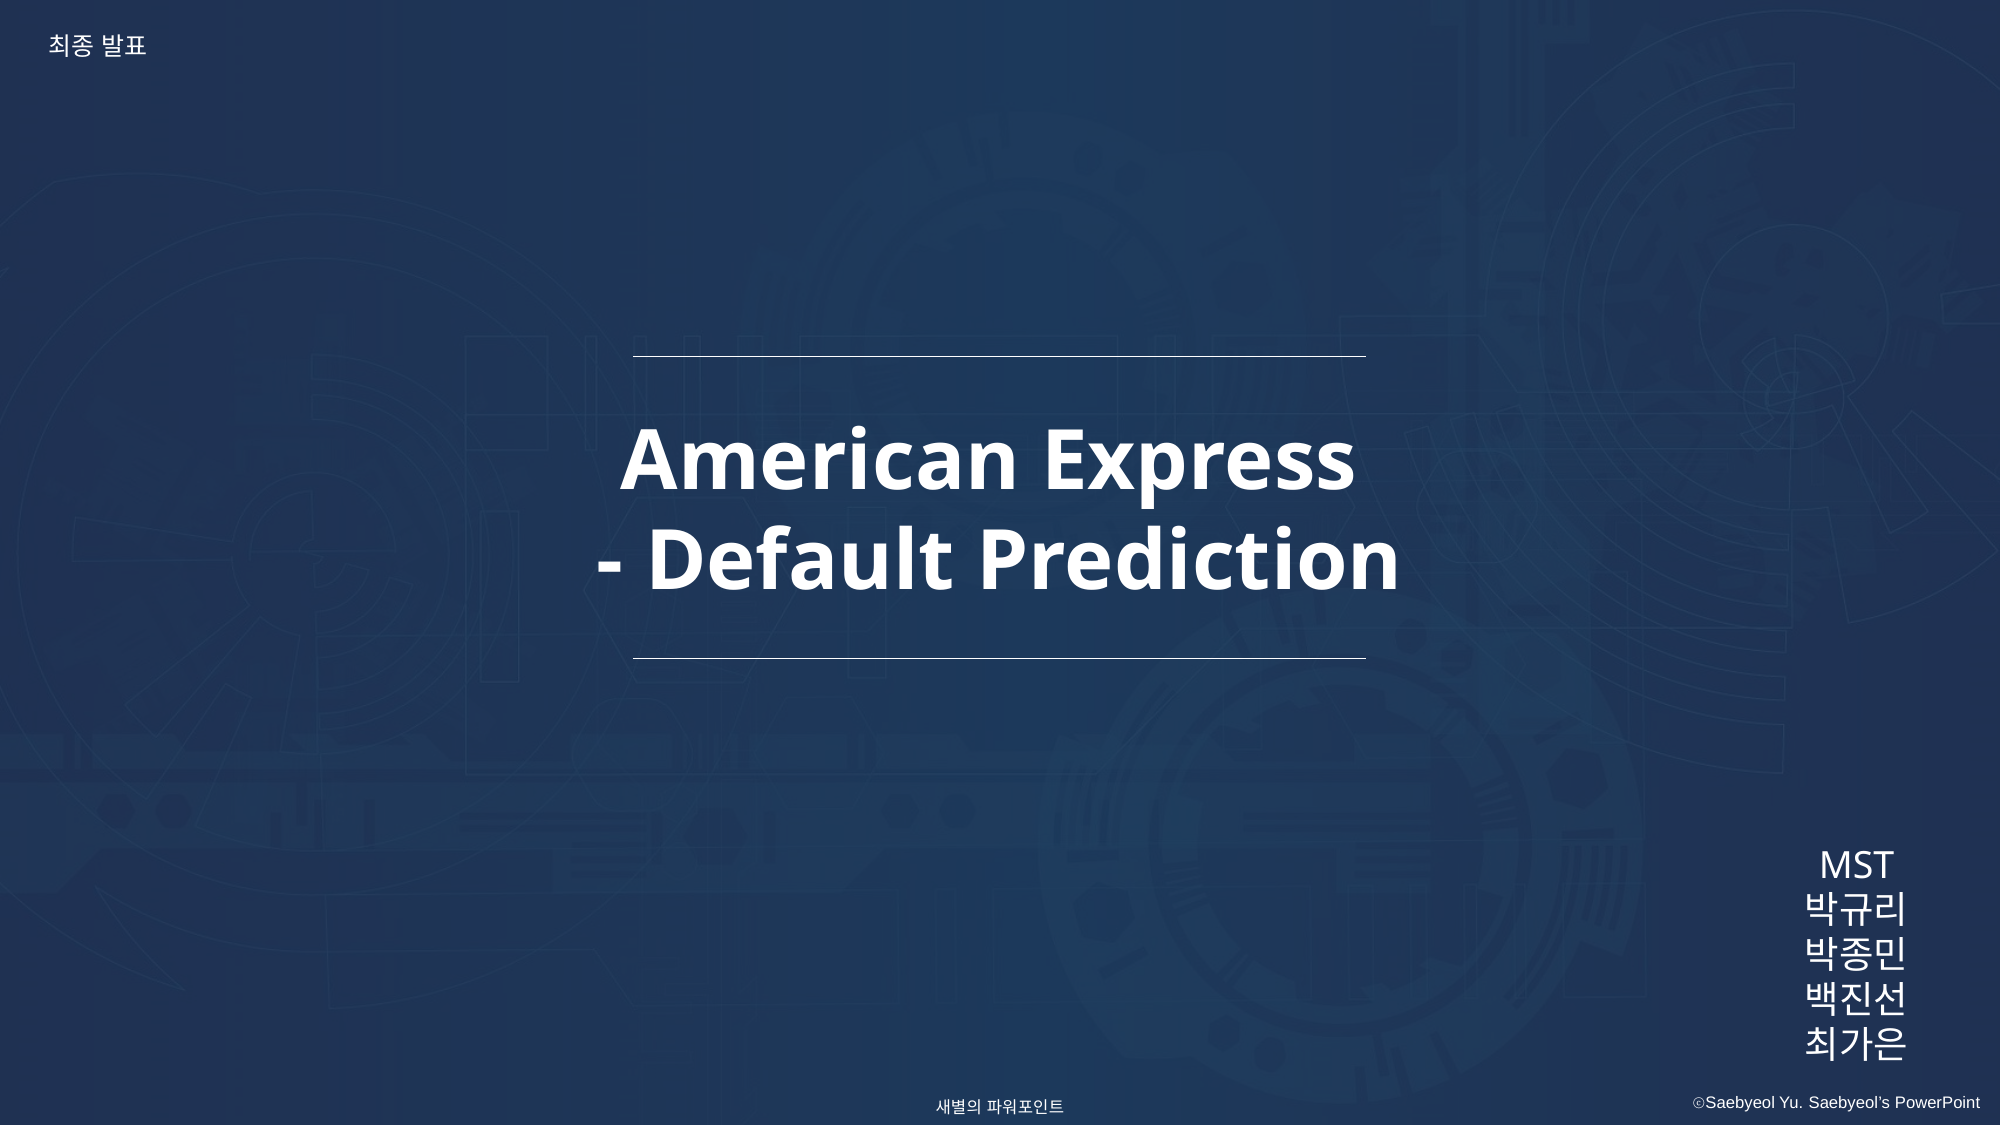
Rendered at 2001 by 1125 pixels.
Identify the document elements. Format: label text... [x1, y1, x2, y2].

text_box 새별의 파워포인트 [894, 1089, 1106, 1125]
text_box 최종 발표 [34, 23, 163, 68]
text_box American Express - Default Prediction [581, 398, 1419, 614]
text_box MST 박규리 박종민 백진선 최가은 [1763, 833, 1950, 1073]
